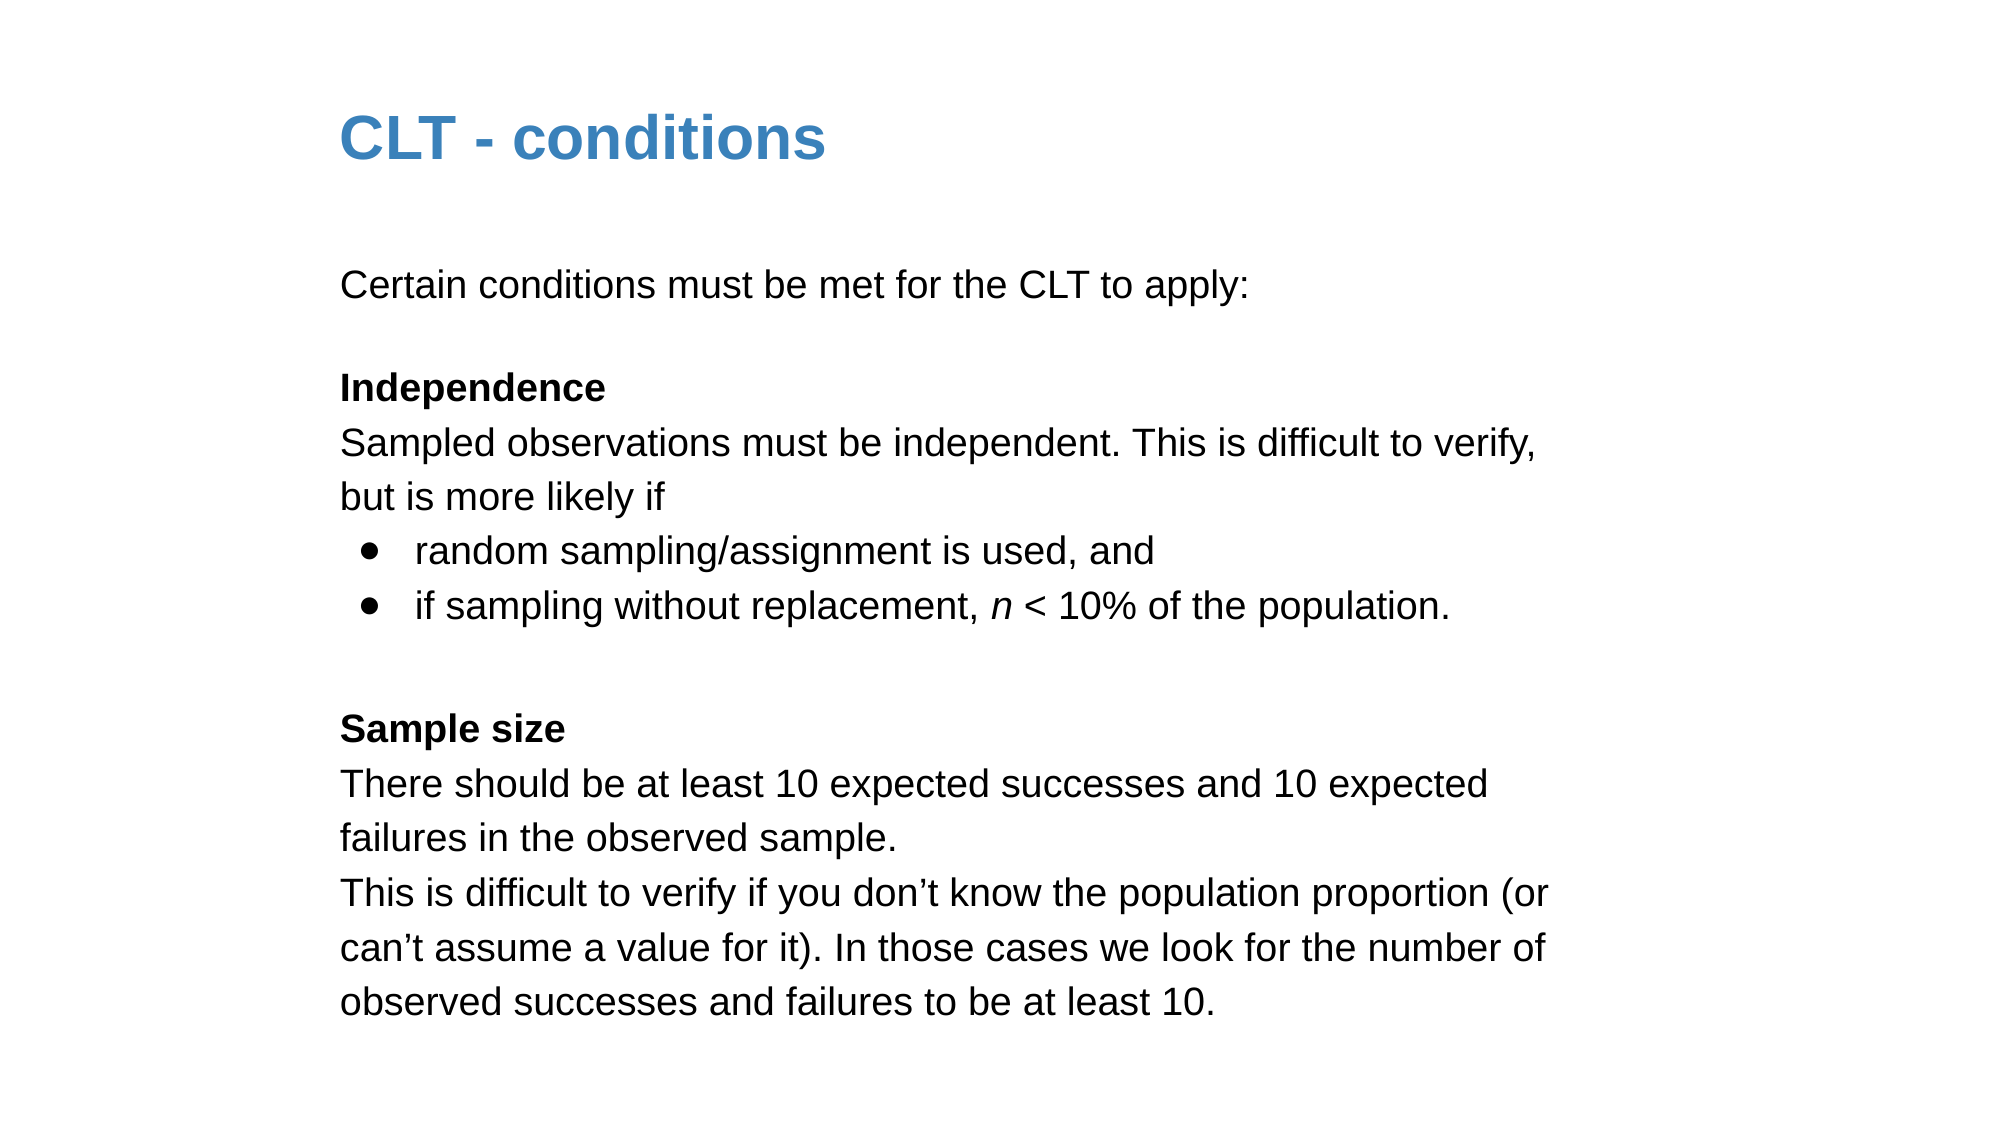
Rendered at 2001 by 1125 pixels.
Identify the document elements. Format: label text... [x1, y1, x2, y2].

list Certain conditions must be met for the CLT to apply: [325, 236, 1613, 339]
list Sample size There should be at least 10 expected successes and 10 expected failures in the observed sample. This is difficult to verify if you don’t know the population proportion (or can’t assume a value for it). In those cases we look for the number of observed successes and failures to be at least 10. [325, 682, 1613, 892]
list Independence Sampled observations must be independent. This is difficult to verify, but is more likely if random sampling/assignment is used, and if sampling without replacement, n < 10% of the population. [325, 339, 1613, 682]
title CLT - conditions [324, 0, 1675, 188]
